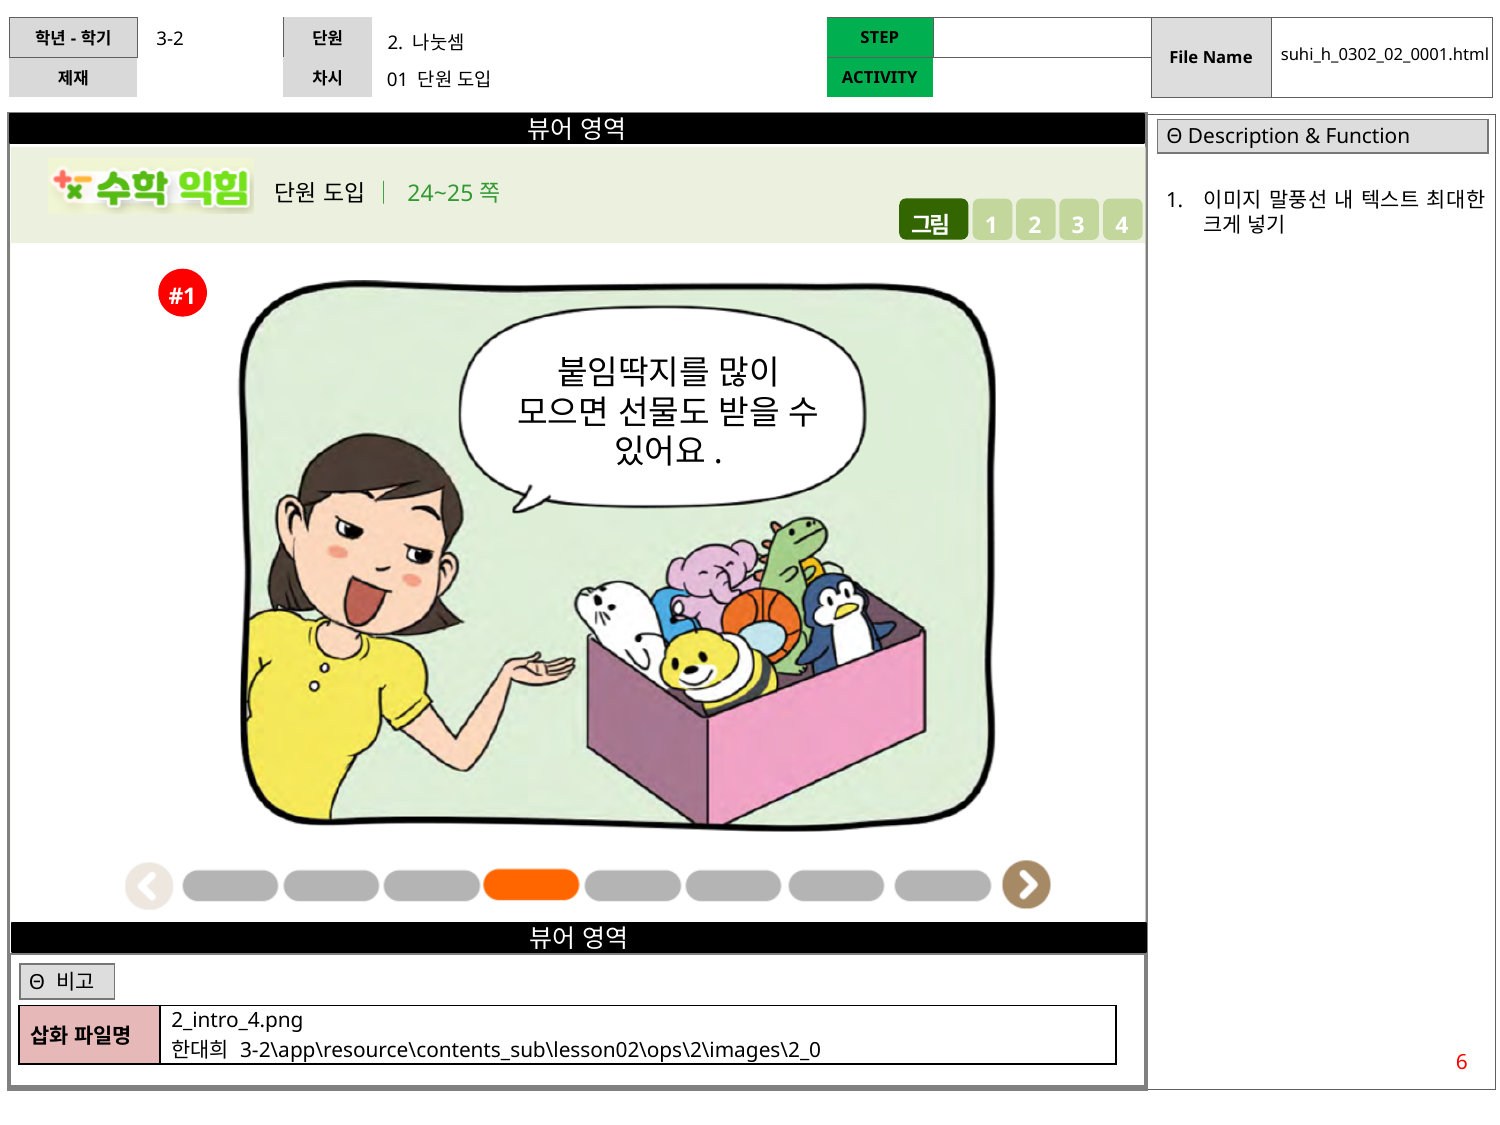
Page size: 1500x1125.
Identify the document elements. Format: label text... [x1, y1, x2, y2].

table_header 삽화 파일명 [20, 1006, 159, 1063]
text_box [893, 189, 1148, 247]
text_box 01 단원 도입 [372, 60, 821, 96]
text_box suhi_h_0302_02_0001.html [1266, 36, 1500, 97]
text_box 3-2 [141, 18, 284, 55]
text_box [123, 858, 1054, 912]
text_box 이미지 말풍선 내 텍스트 최대한 크게 넣기 [1151, 179, 1500, 269]
table_header 2_intro_4.png 한대희 3-2\app\resource\contents_sub\lesson02\ops\2\images\2_0 [161, 1006, 1115, 1063]
picture [48, 158, 254, 214]
picture [218, 263, 1018, 858]
text_box 단원 도입 │ 24~25쪽 [259, 171, 582, 214]
text_box #1 [156, 266, 210, 319]
text_box 2. 나눗셈 [372, 23, 828, 48]
table_header Θ Description & Function [1158, 120, 1487, 152]
picture [280, 866, 581, 906]
